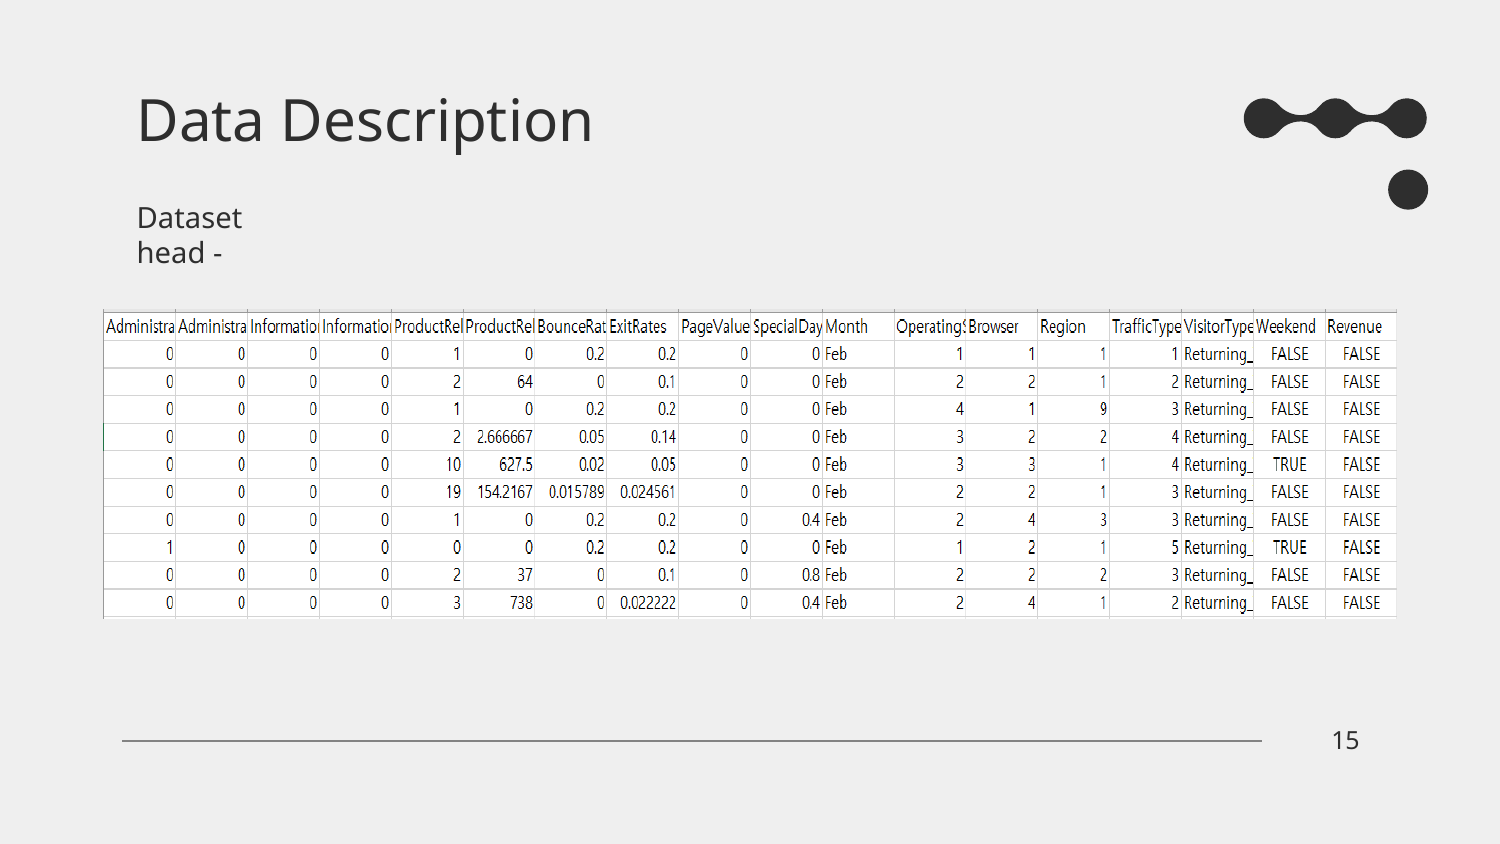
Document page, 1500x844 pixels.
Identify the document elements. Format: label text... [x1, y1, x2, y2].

picture [103, 308, 1397, 619]
slide_number 15 [1312, 725, 1379, 758]
subtitle Dataset head - [121, 199, 311, 271]
title Data Description [121, 86, 1197, 150]
